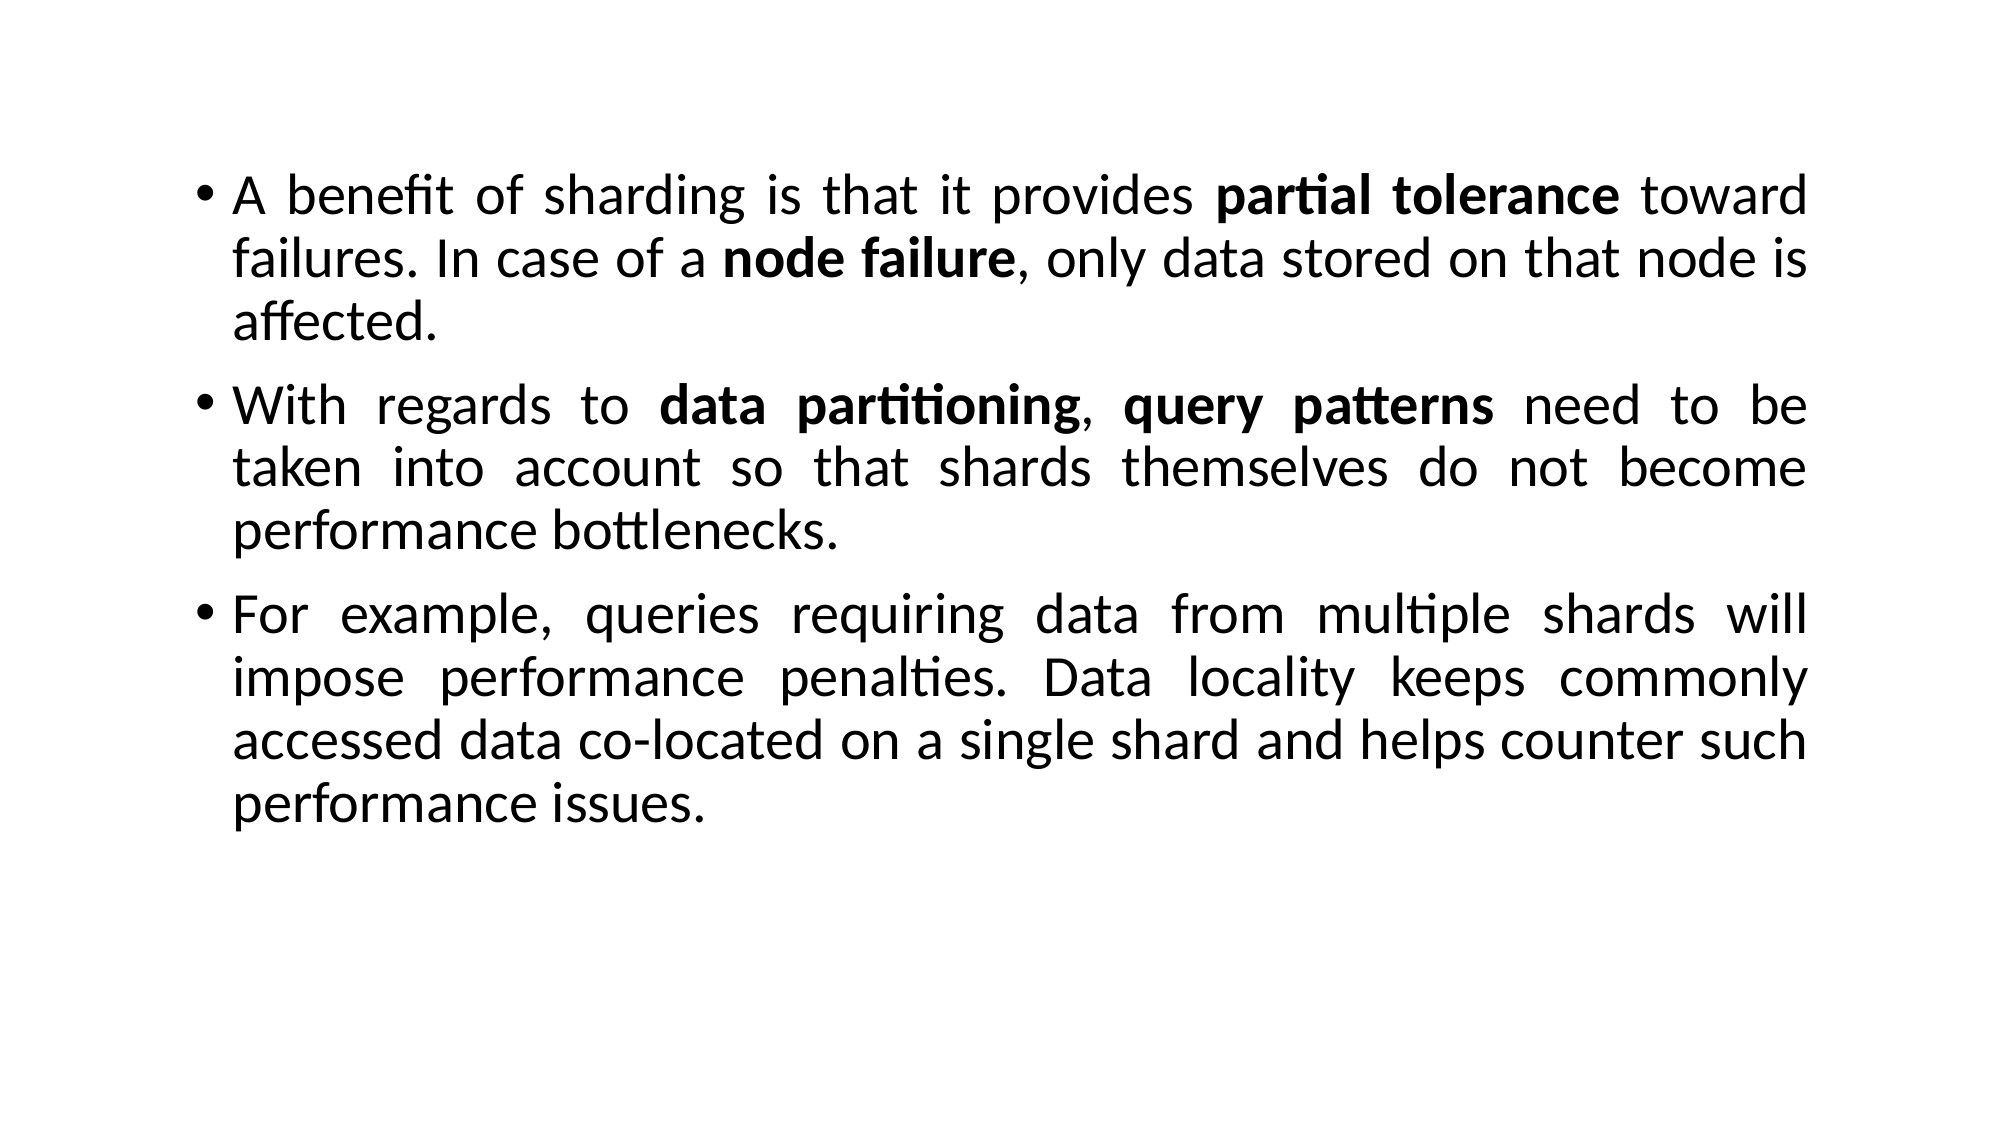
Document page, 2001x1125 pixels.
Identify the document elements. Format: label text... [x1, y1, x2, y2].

list A benefit of sharding is that it provides partial tolerance toward failures. In case of a node failure, only data stored on that node is affected. With regards to data partitioning, query patterns need to be taken into account so that shards themselves do not become performance bottlenecks. For example, queries requiring data from multiple shards will impose performance penalties. Data locality keeps commonly accessed data co-located on a single shard and helps counter such performance issues. [180, 157, 1825, 871]
